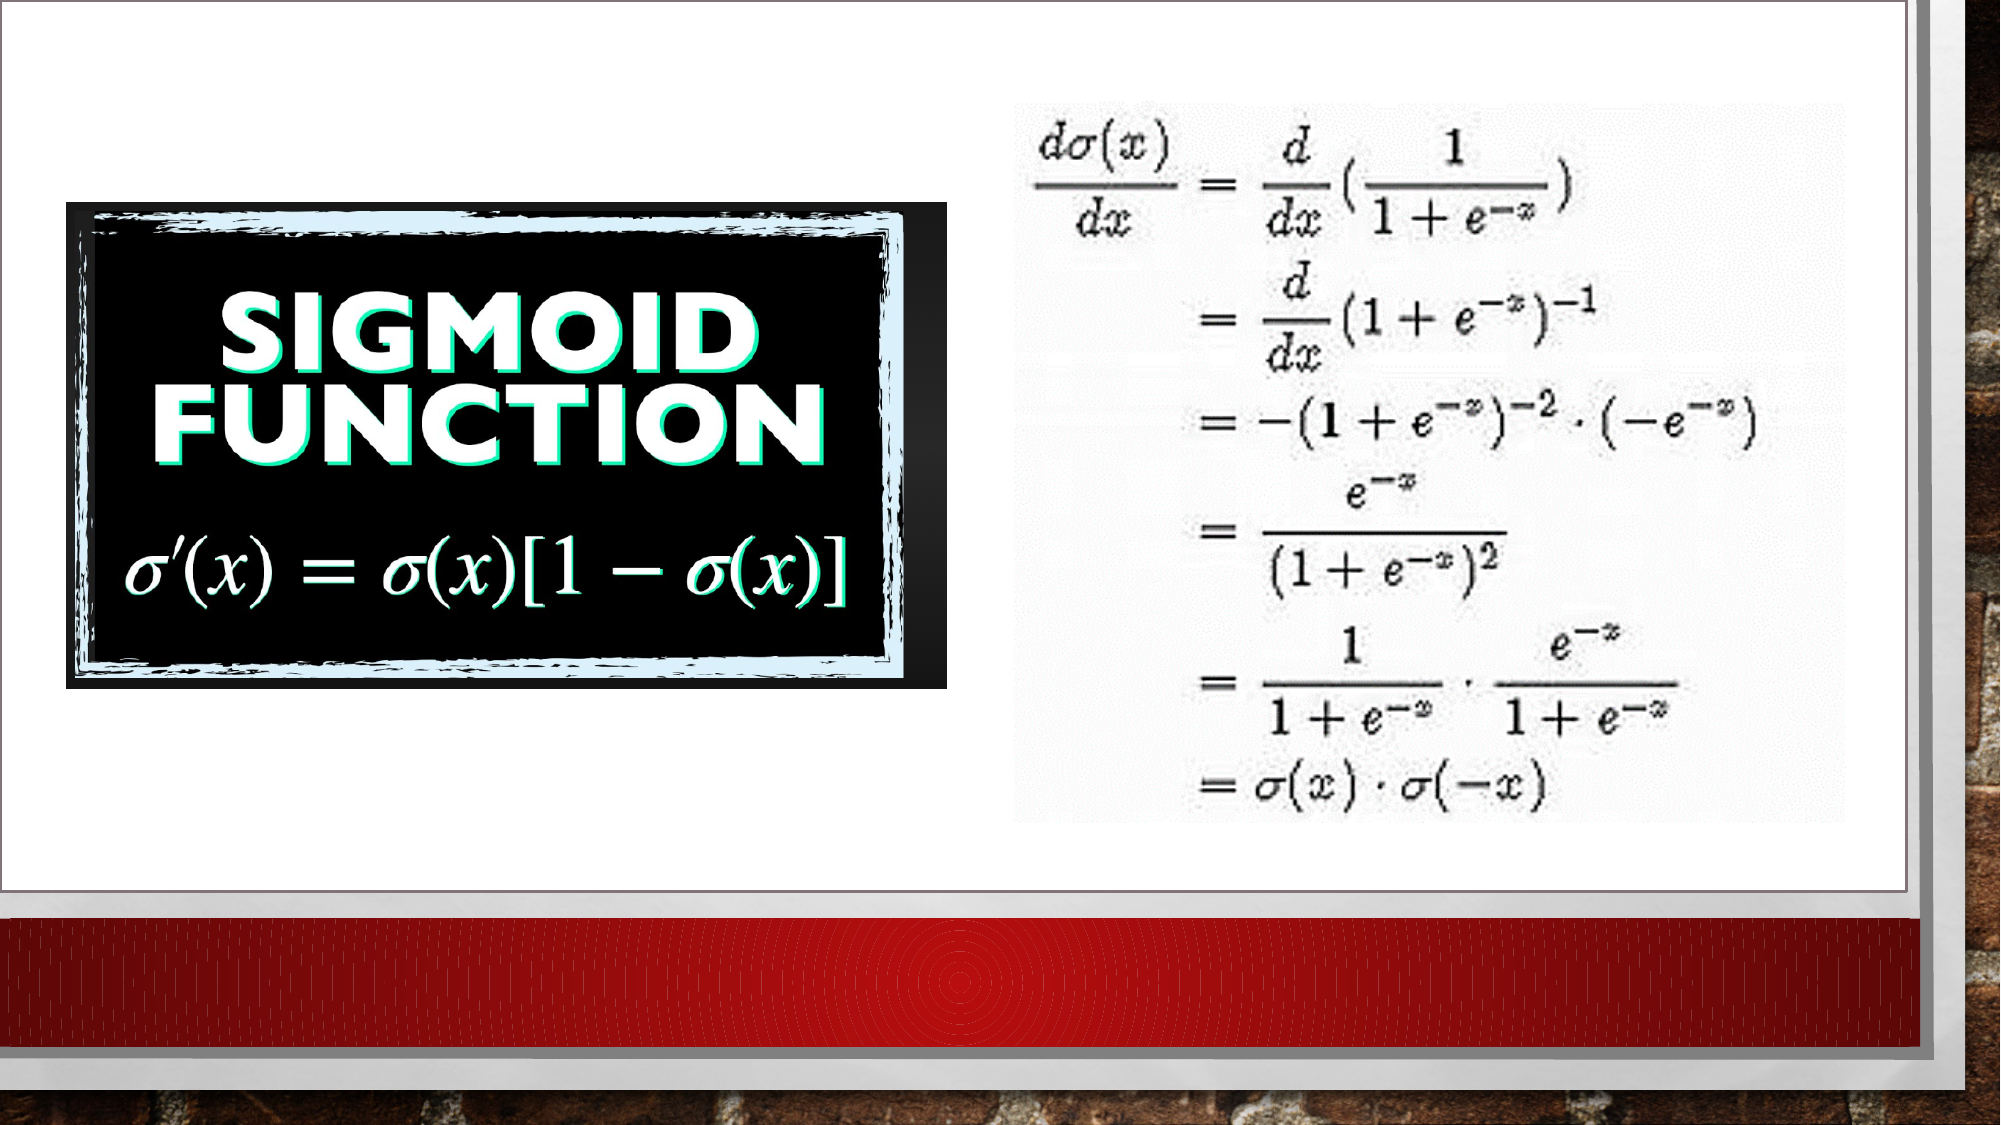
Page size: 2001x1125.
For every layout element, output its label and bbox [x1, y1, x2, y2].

picture [66, 201, 947, 690]
picture [0, 0, 2000, 1125]
picture [1012, 99, 1848, 824]
text_box [0, 0, 1908, 893]
